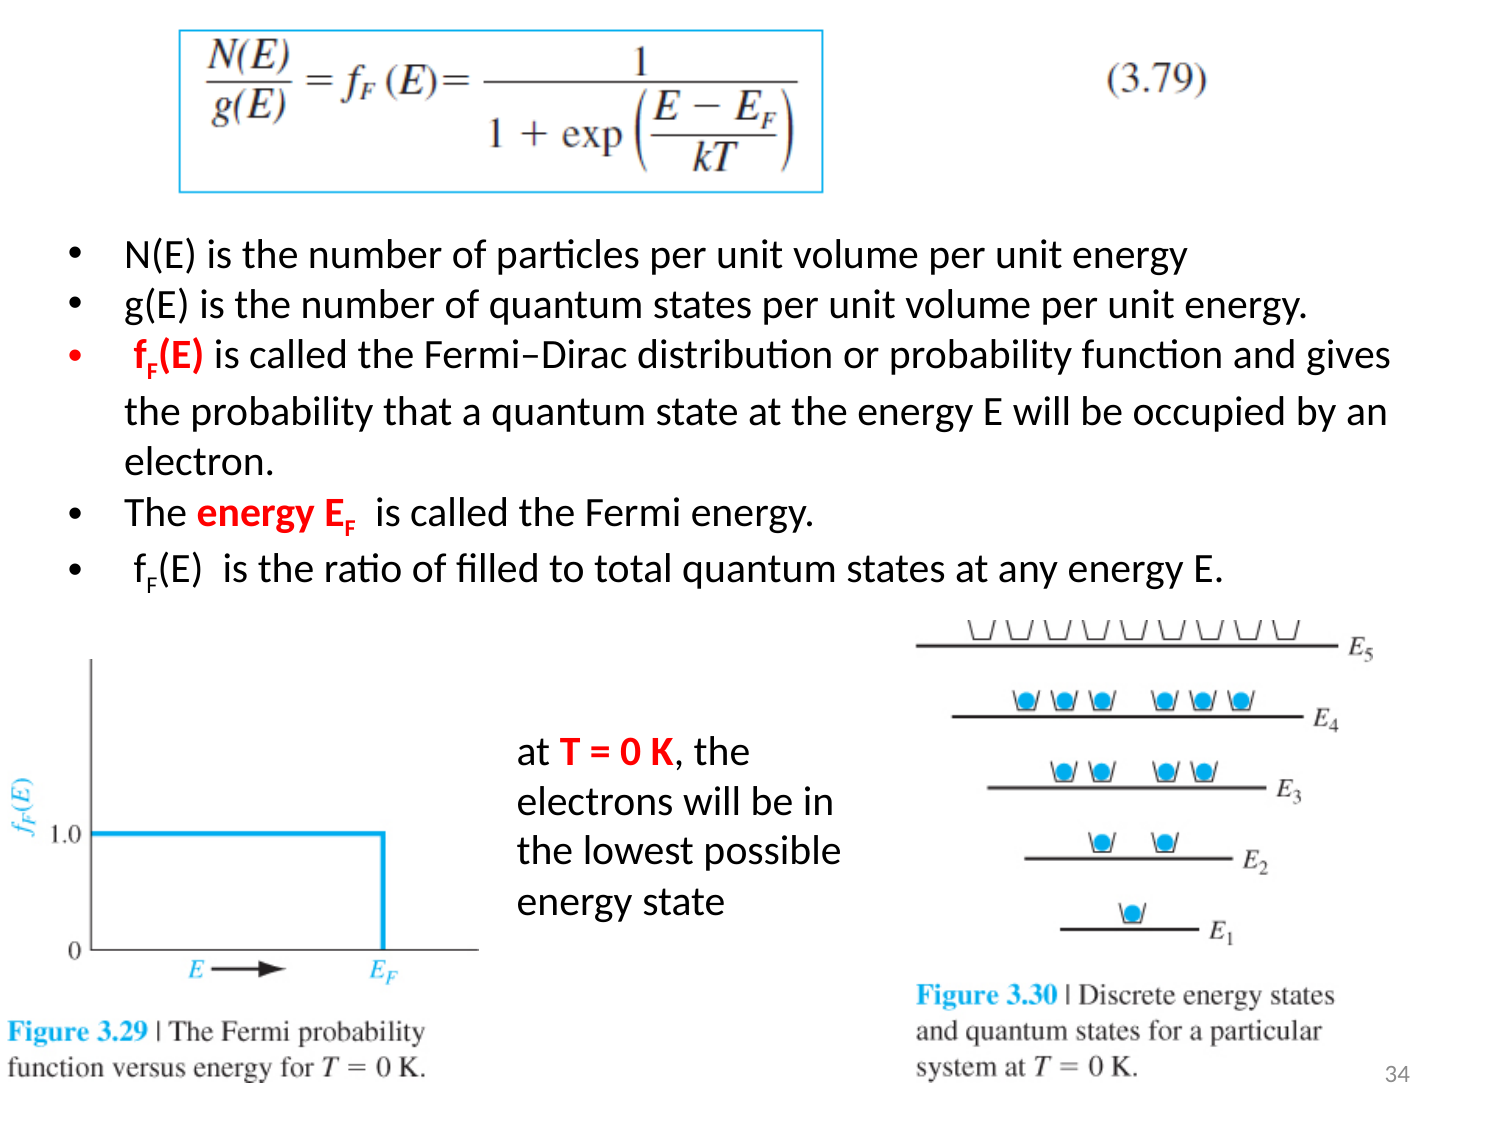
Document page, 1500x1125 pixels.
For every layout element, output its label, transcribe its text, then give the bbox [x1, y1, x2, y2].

text_box N(E) is the number of particles per unit volume per unit energy g(E) is the number of quantum states per unit volume per unit energy. fF(E) is called the Fermi–Dirac distribution or probability function and gives the probability that a quantum state at the energy E will be occupied by an electron. The energy EF is called the Fermi energy. fF(E) is the ratio of filled to total quantum states at any energy E. [53, 219, 1436, 606]
picture [915, 620, 1374, 1084]
picture [159, 18, 1222, 209]
text_box at T = 0 K, the electrons will be in the lowest possible energy state [501, 715, 869, 931]
slide_number 34 [1074, 1042, 1425, 1103]
picture [7, 659, 479, 1084]
